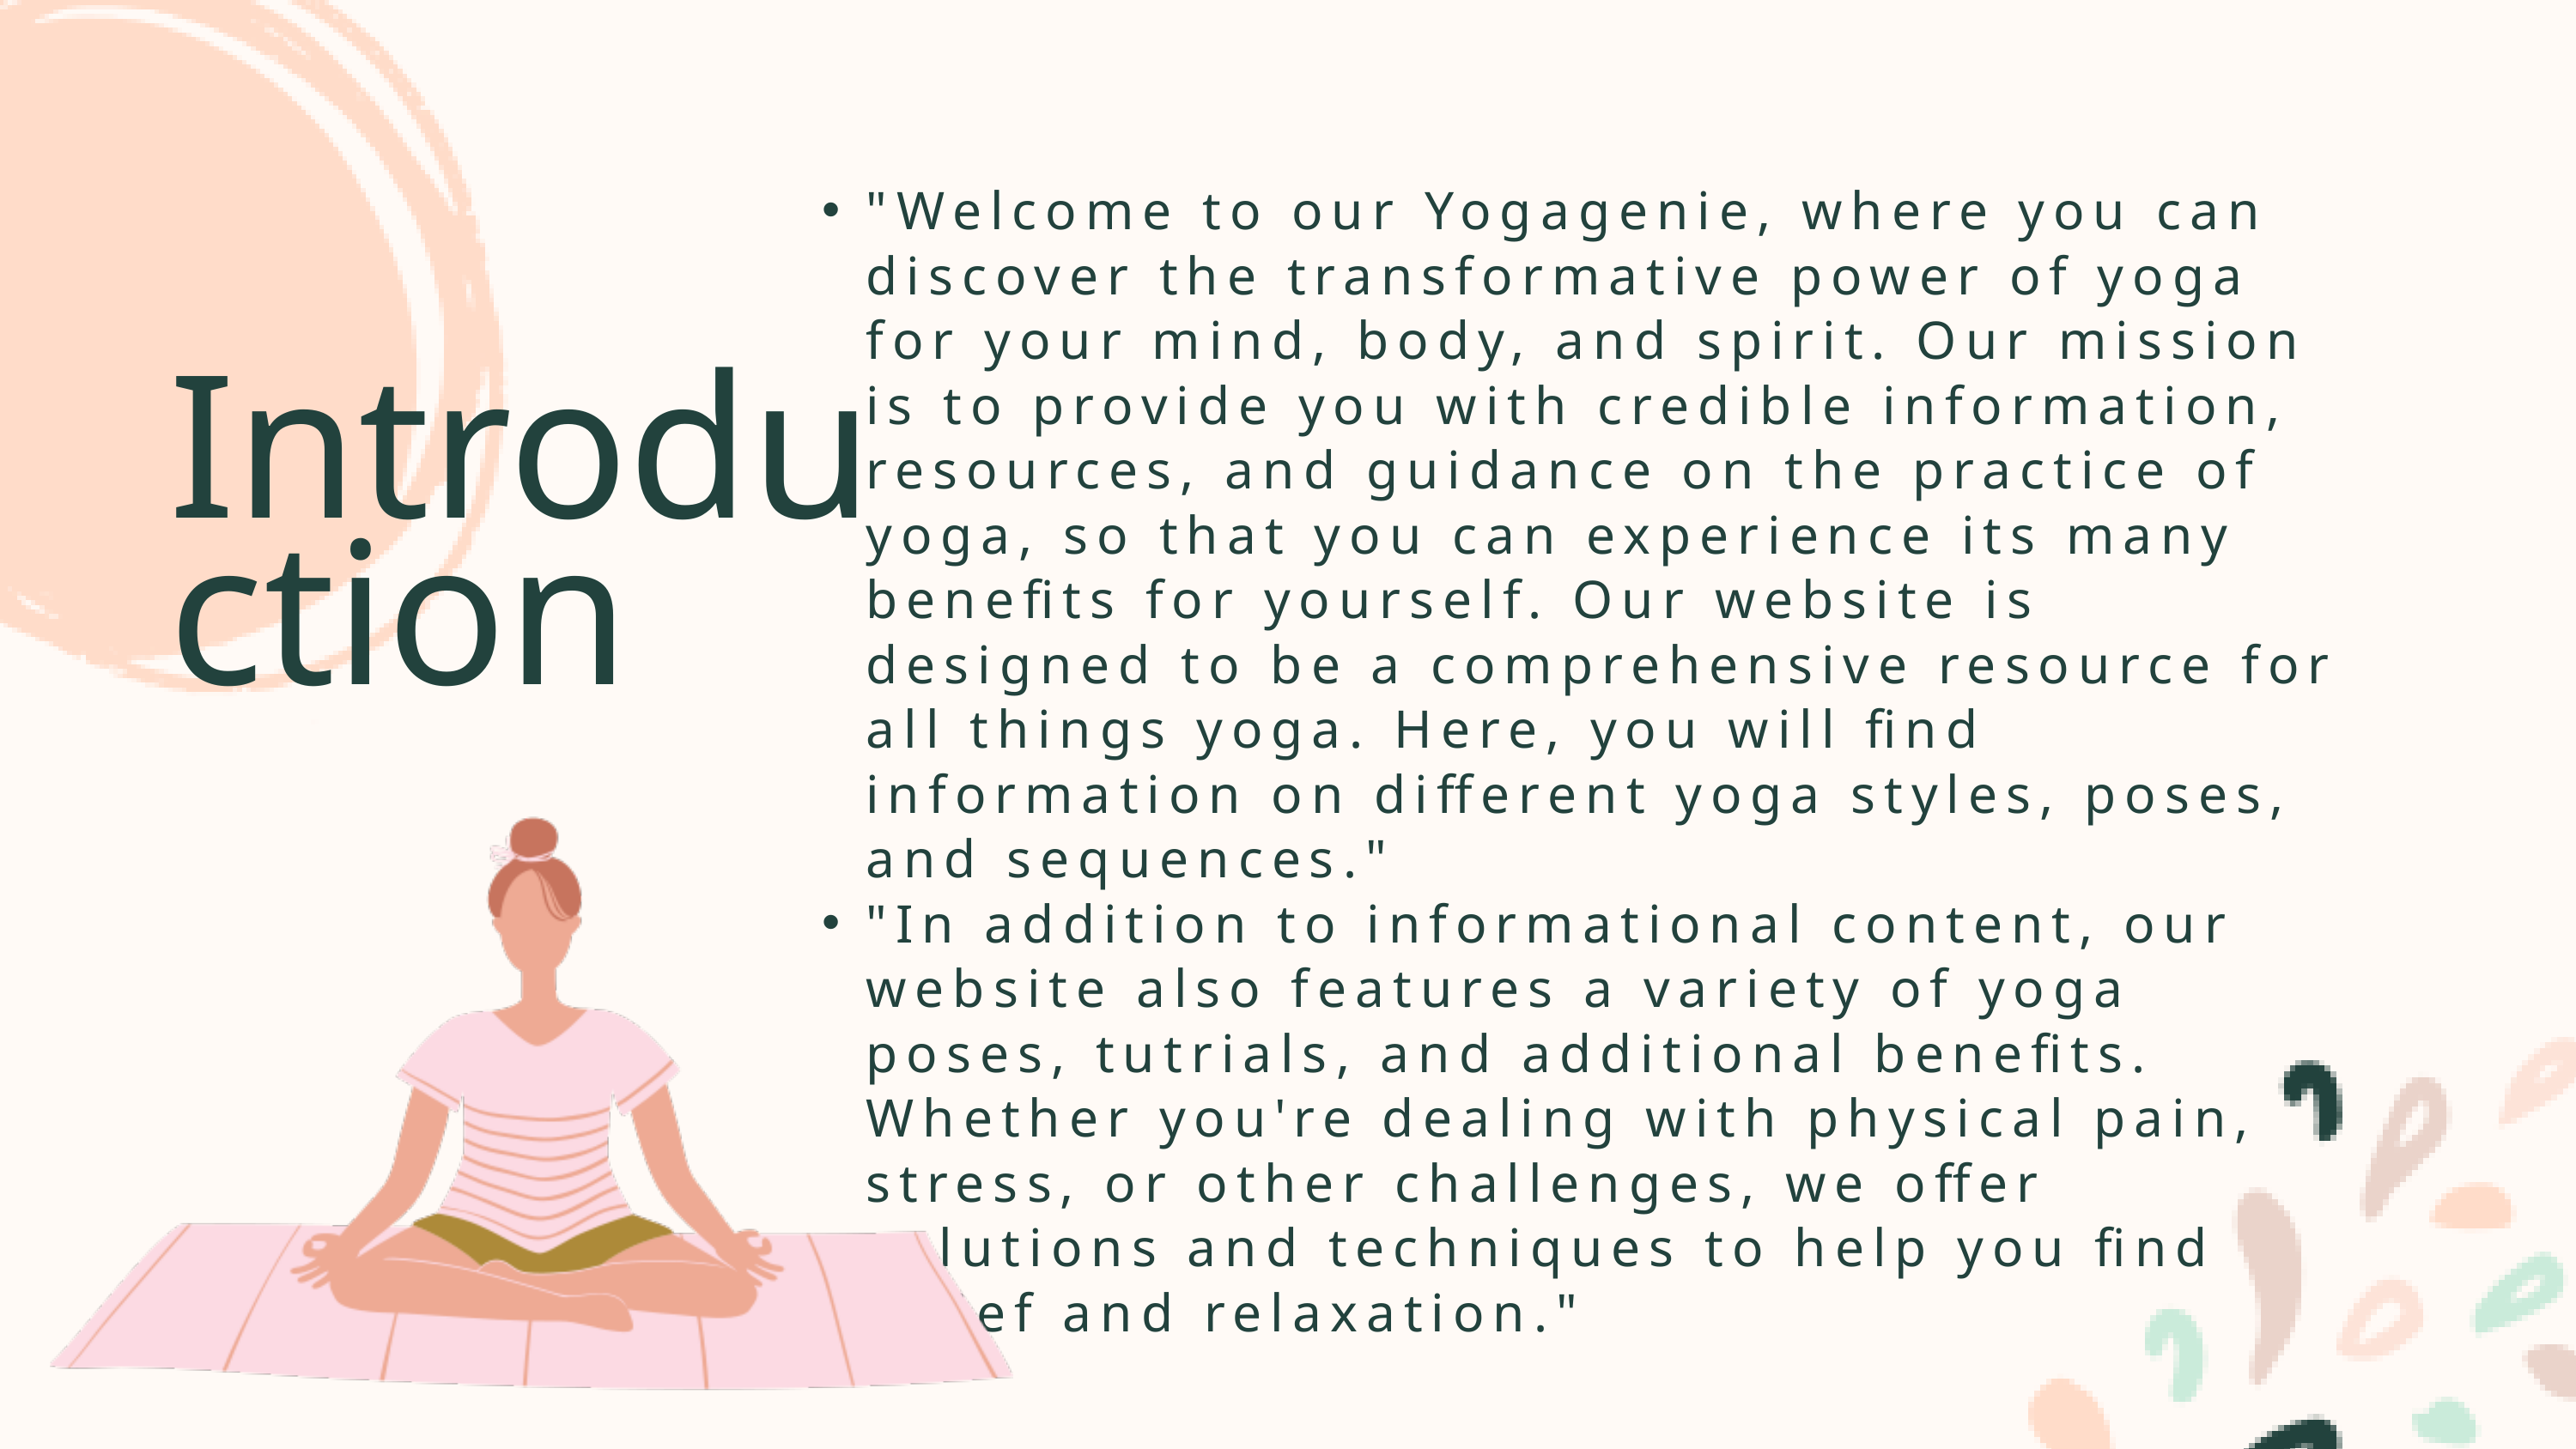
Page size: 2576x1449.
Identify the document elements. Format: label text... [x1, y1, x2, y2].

picture [49, 815, 1013, 1396]
picture [2023, 1037, 2576, 1449]
picture [0, 0, 508, 724]
text_box "Welcome to our Yogagenie, where you can discover the transformative power of yoga for your mind, body, and spirit. Our mission is to provide you with credible information, resources, and guidance on the practice of yoga, so that you can experience its many benefits for yourself. Our website is designed to be a comprehensive resource for all things yoga. Here, you will find information on different yoga styles, poses, and sequences." "In addition to informational content, our website also features a variety of yoga poses, tutrials, and additional benefits. Whether you're dealing with physical pain, stress, or other challenges, we offer solutions and techniques to help you find relief and relaxation." [777, 175, 2357, 1407]
text_box Introduction [513, 391, 934, 724]
